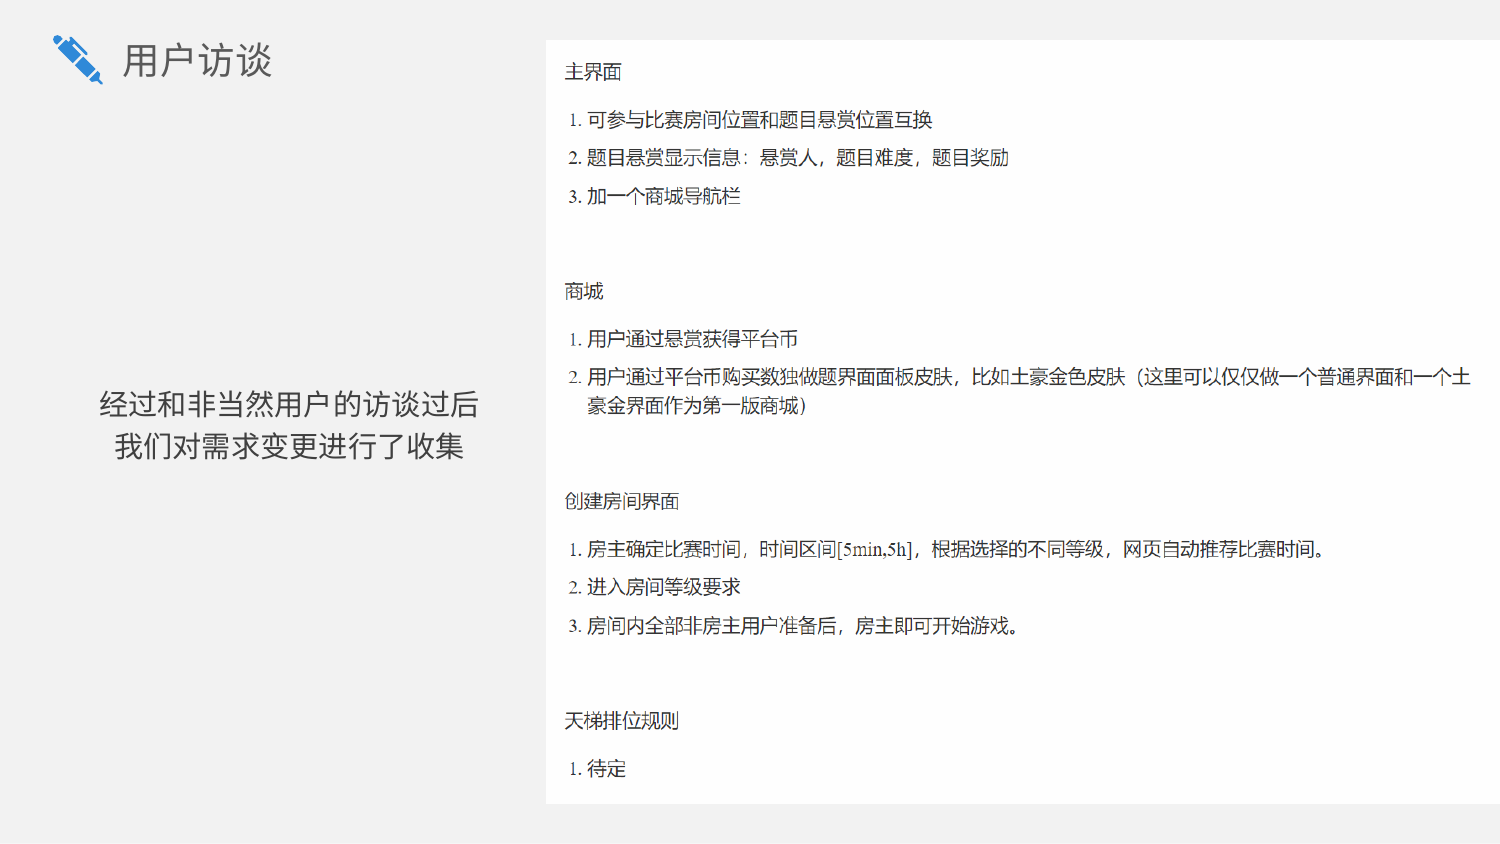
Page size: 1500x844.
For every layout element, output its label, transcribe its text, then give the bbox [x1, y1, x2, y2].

text_box 经过和非当然用户的访谈过后 我们对需求变更进行了收集 [57, 371, 522, 471]
picture [546, 40, 1500, 804]
text_box 用户访谈 [122, 28, 1152, 91]
